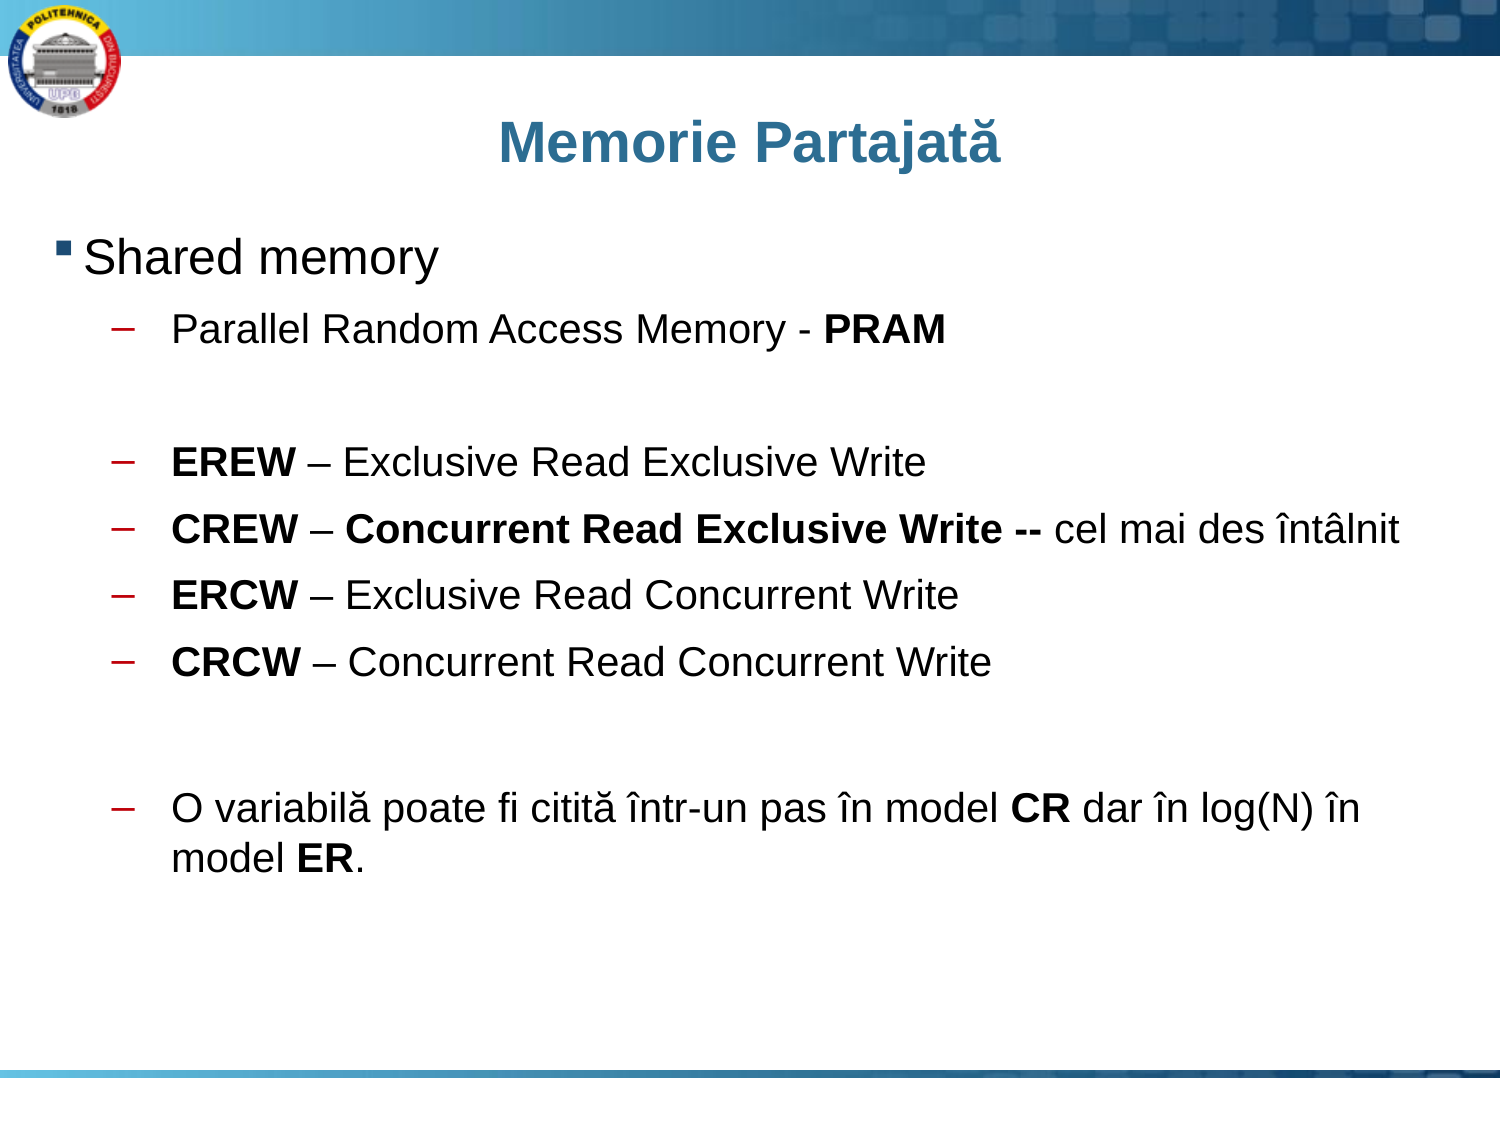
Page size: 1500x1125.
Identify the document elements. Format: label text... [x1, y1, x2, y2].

picture [0, 0, 1500, 118]
title Memorie Partajată [51, 102, 1449, 178]
picture [0, 1070, 1500, 1078]
list Shared memory Parallel Random Access Memory - PRAM EREW – Exclusive Read Exclusive Write CREW – Concurrent Read Exclusive Write -- cel mai des întâlnit ERCW – Exclusive Read Concurrent Write CRCW – Concurrent Read Concurrent Write O variabilă poate fi citită într-un pas în model CR dar în log(N) în model ER. [52, 217, 1451, 1053]
